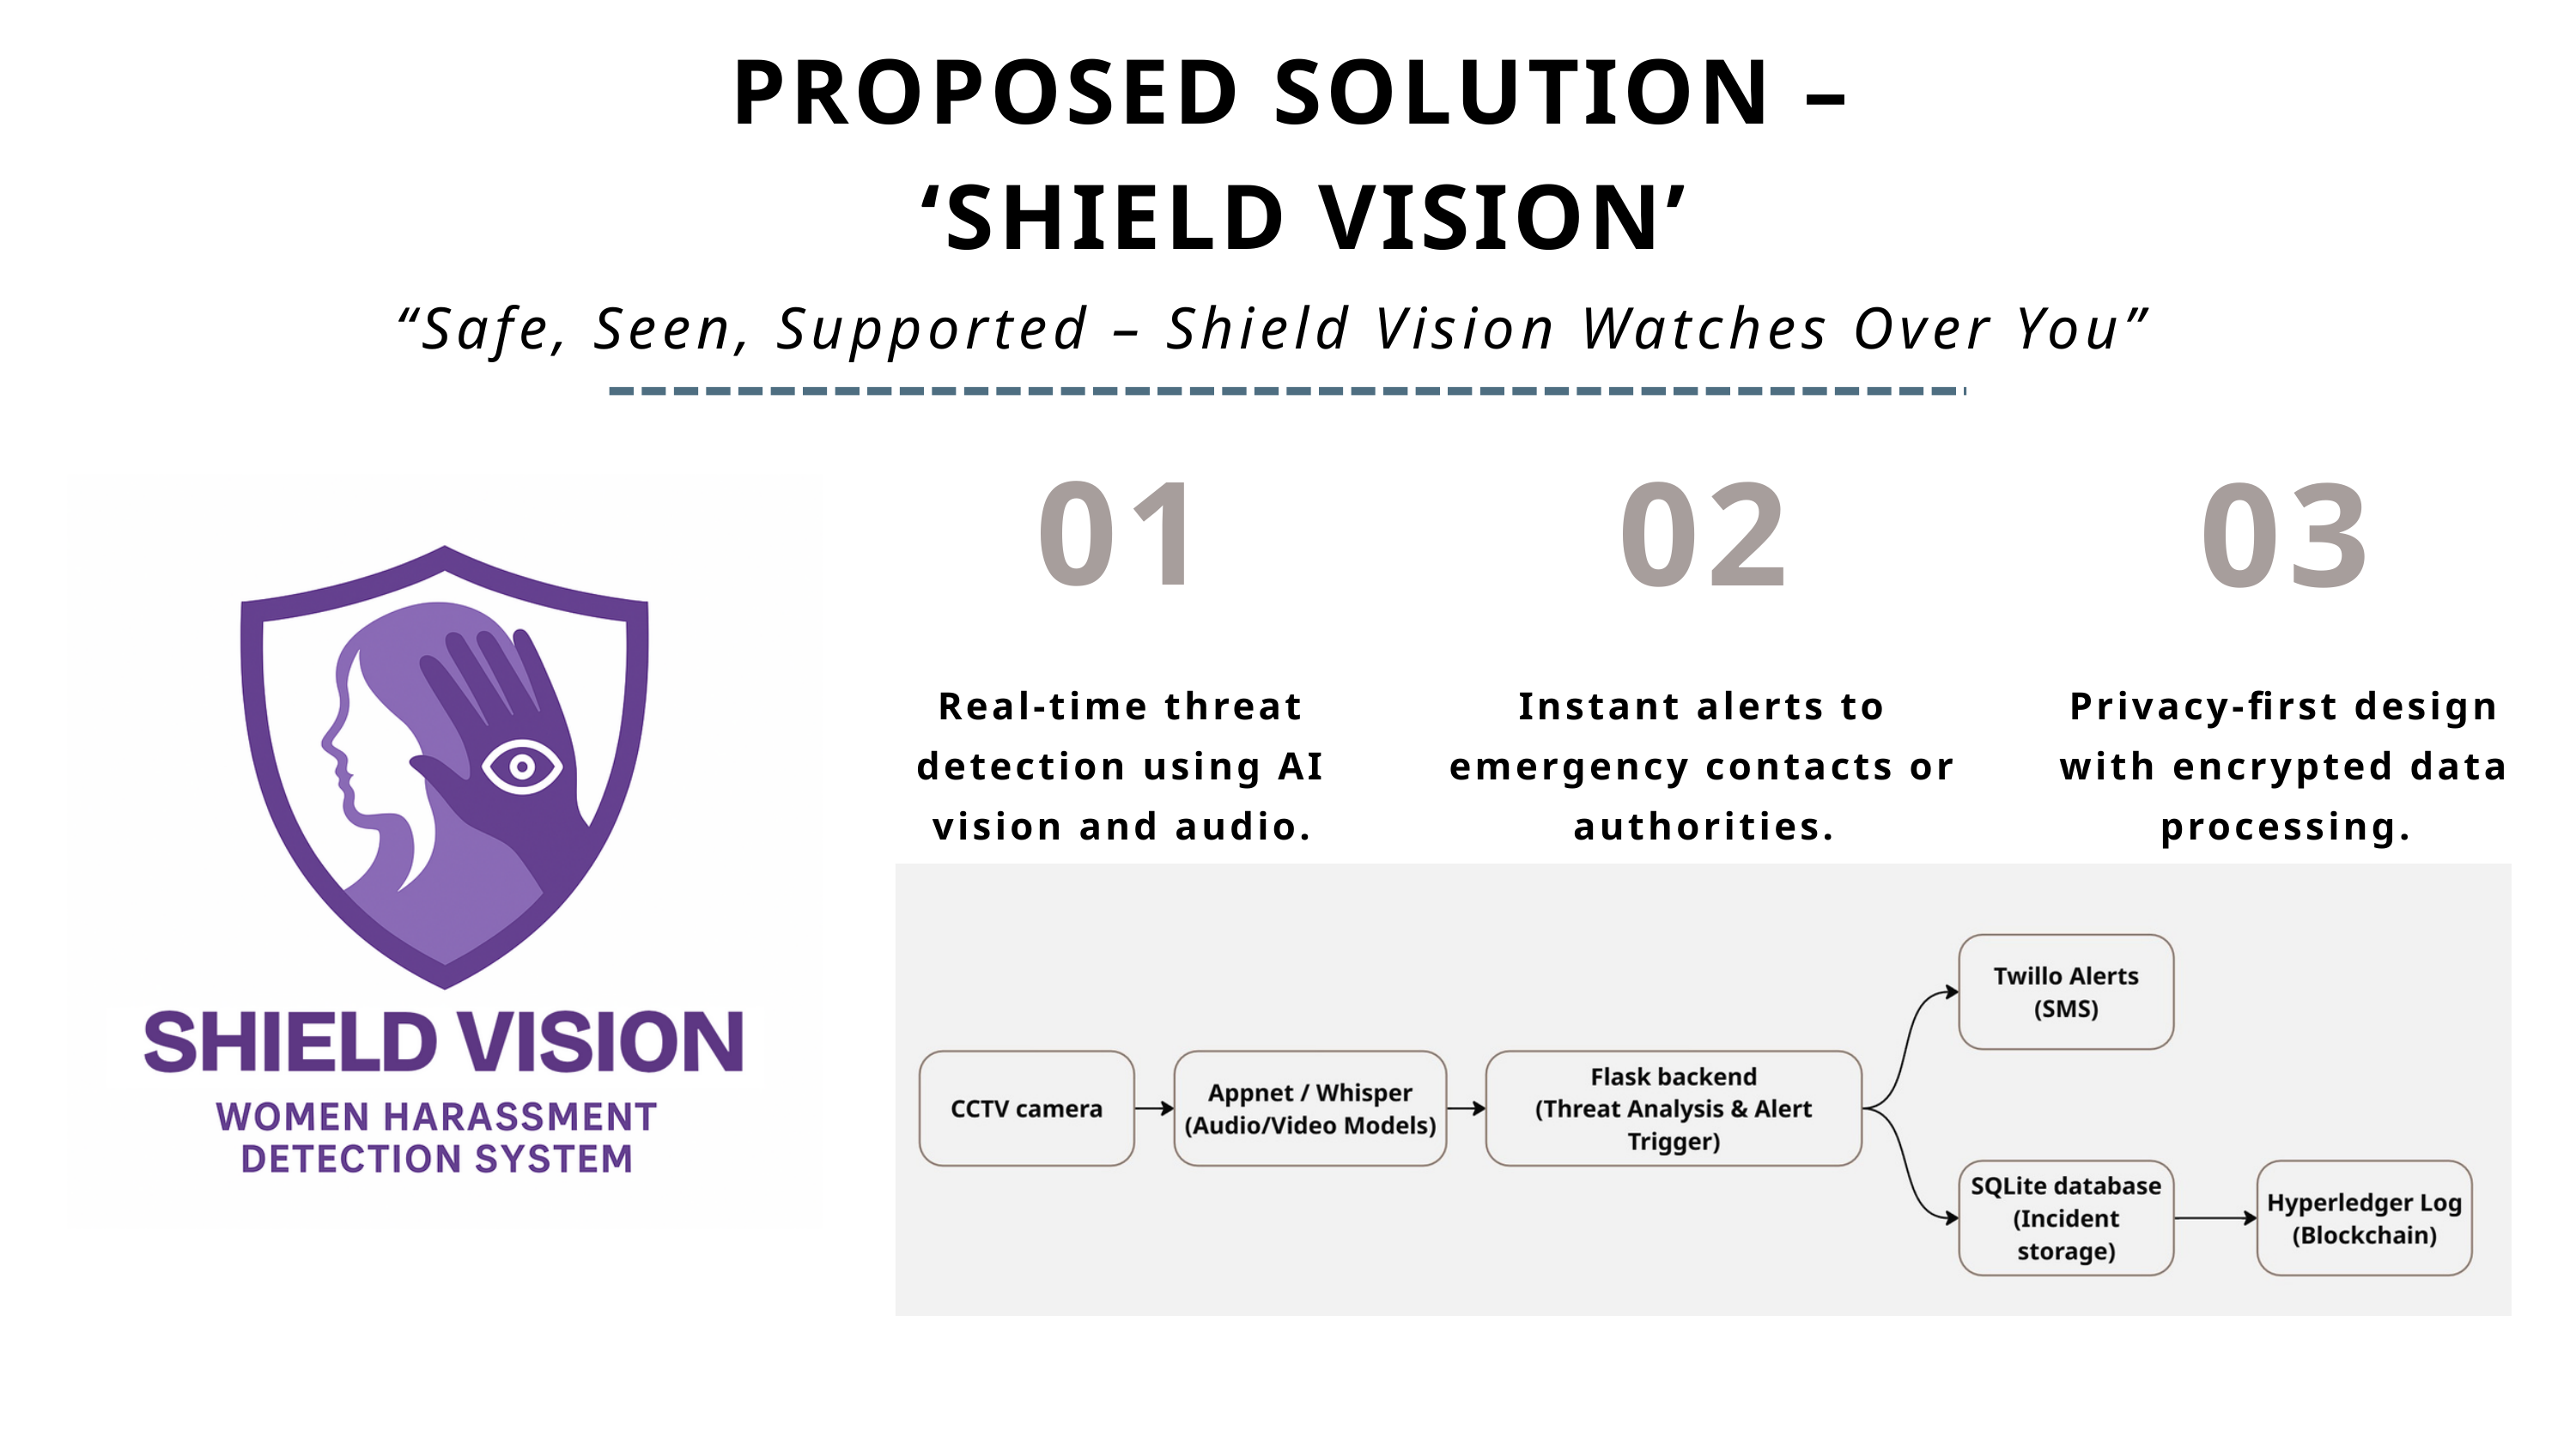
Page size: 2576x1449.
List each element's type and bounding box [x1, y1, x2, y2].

text_box [67, 474, 823, 995]
text_box [895, 966, 2512, 1316]
text_box [178, 30, 2398, 434]
text_box [862, 433, 2544, 956]
text_box [67, 995, 823, 1229]
